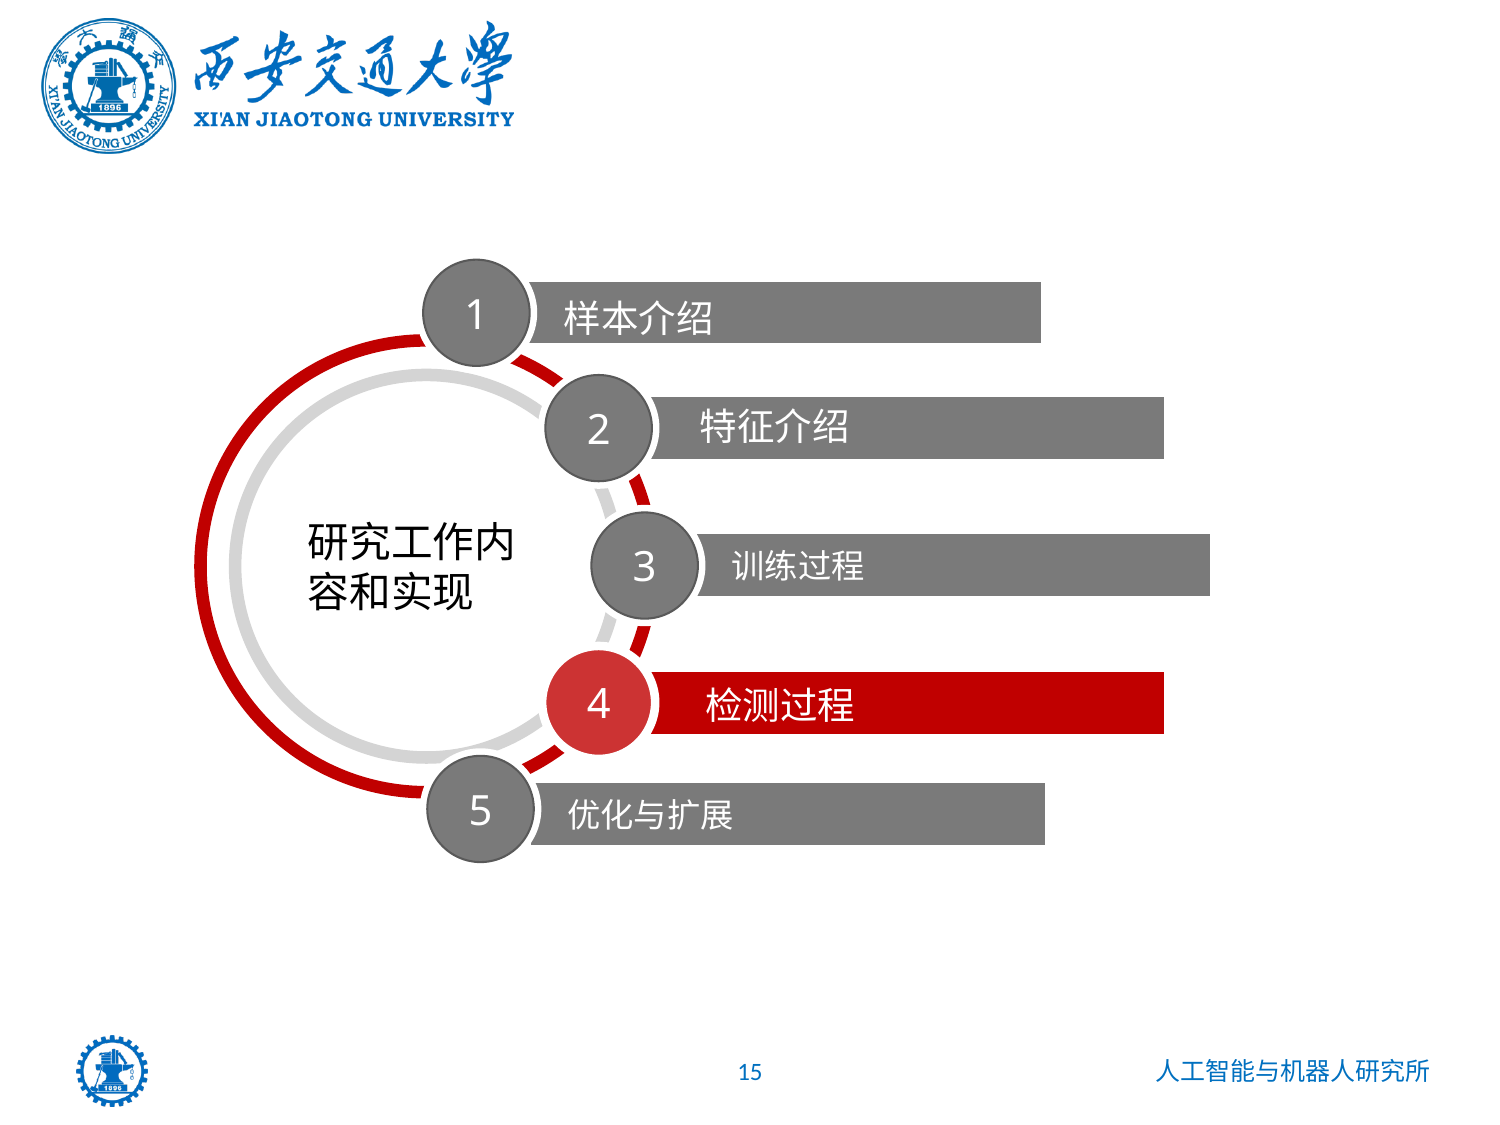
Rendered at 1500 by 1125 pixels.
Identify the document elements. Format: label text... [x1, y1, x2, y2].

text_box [414, 251, 538, 374]
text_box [537, 367, 661, 490]
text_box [545, 781, 1047, 847]
text_box [666, 671, 1165, 735]
picture [76, 1035, 148, 1107]
picture [41, 18, 514, 154]
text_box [583, 504, 707, 627]
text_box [543, 278, 1043, 345]
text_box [712, 533, 1211, 598]
slide_number 15 [575, 1040, 925, 1101]
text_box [200, 340, 653, 793]
text_box 检测过程 [690, 665, 871, 734]
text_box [537, 641, 661, 764]
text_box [418, 748, 543, 870]
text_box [666, 395, 1165, 461]
